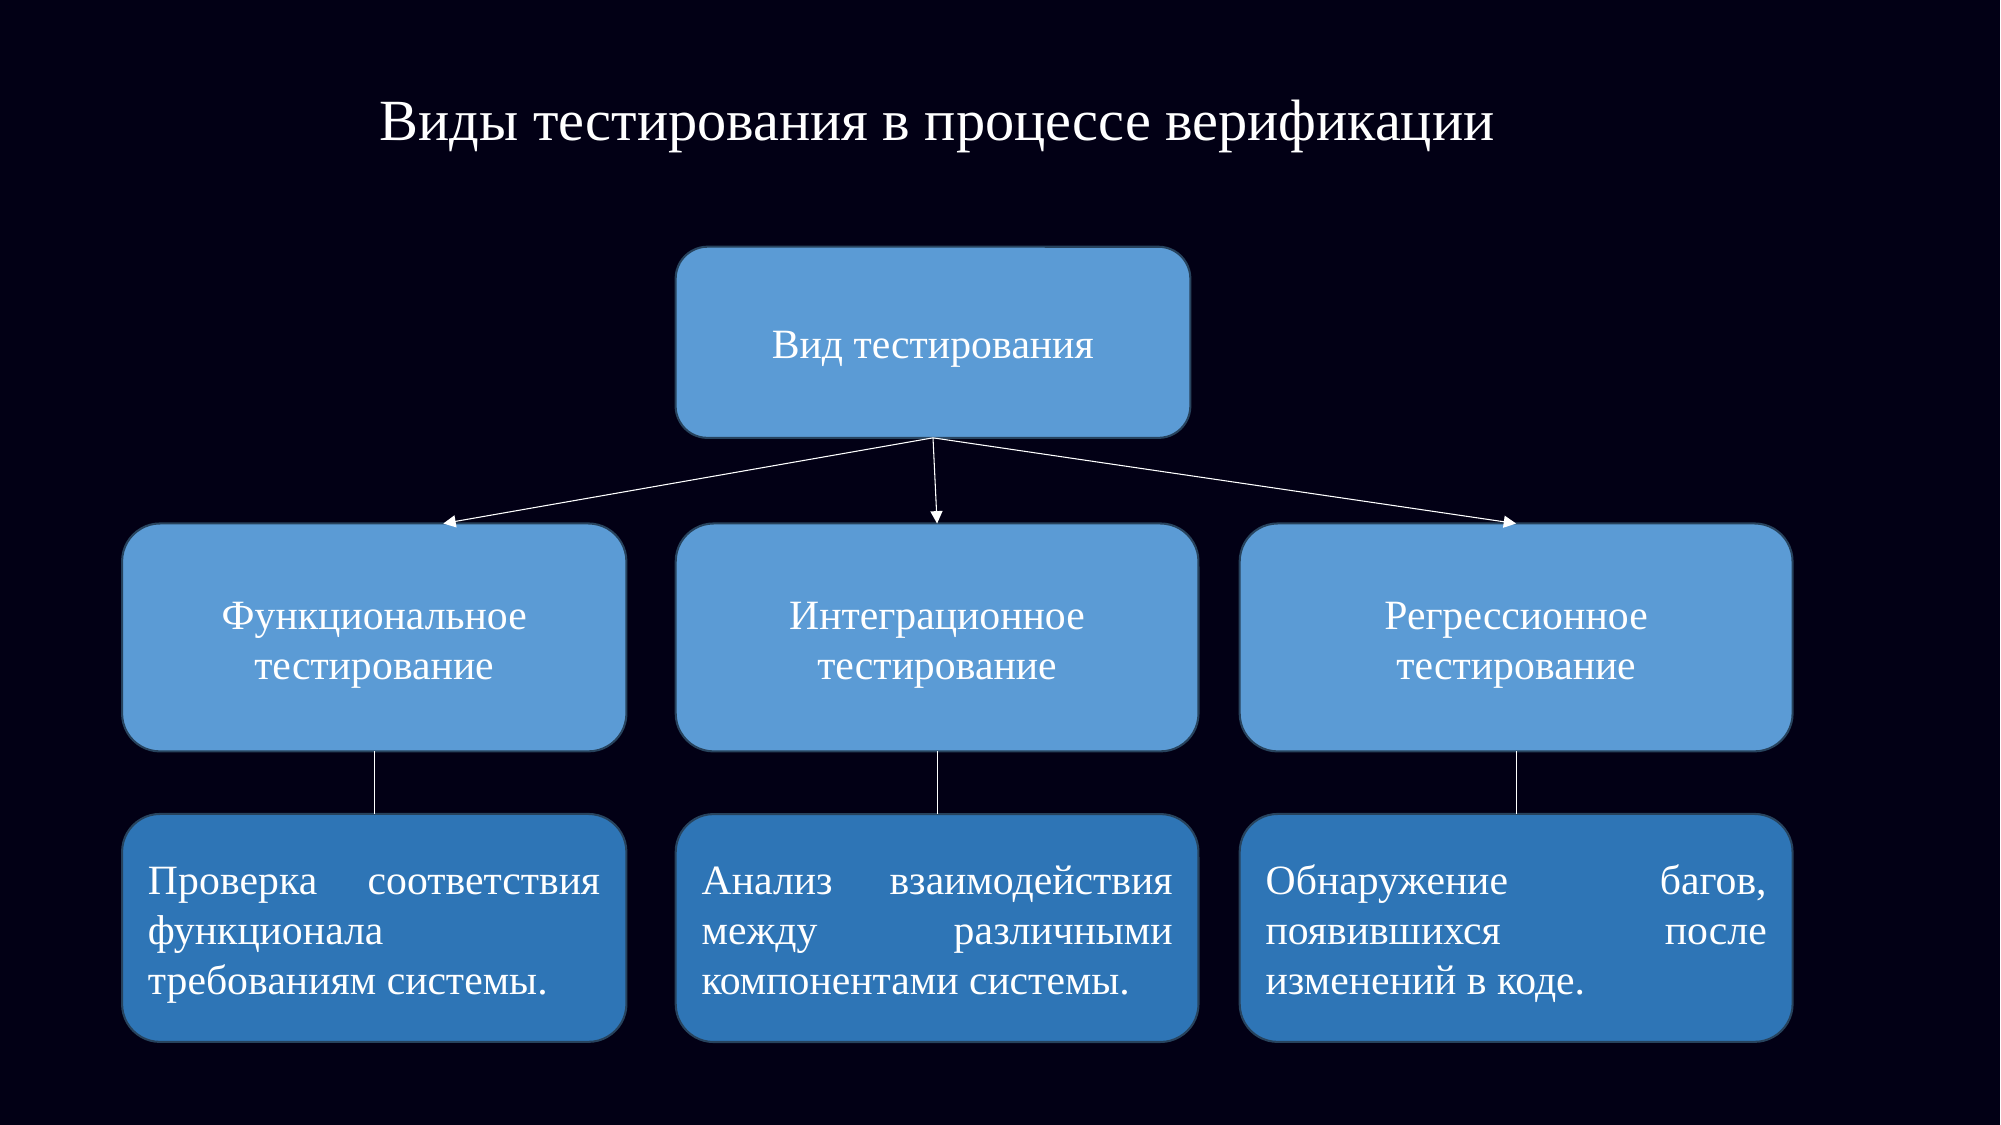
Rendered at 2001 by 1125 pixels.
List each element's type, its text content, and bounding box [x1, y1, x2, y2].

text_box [443, 437, 932, 524]
text_box Обнаружение багов, появившихся после изменений в коде. [1238, 812, 1794, 1043]
text_box Анализ взаимодействия между различными компонентами системы. [674, 813, 1200, 1044]
text_box Интеграционное тестирование [674, 524, 1200, 753]
text_box Функциональное тестирование [121, 522, 628, 753]
text_box Проверка соответствия функционала требованиям системы. [121, 812, 628, 1043]
text_box Вид тестирования [674, 245, 1192, 437]
text_box Виды тестирования в процессе верификации [364, 75, 1511, 160]
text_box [932, 437, 938, 524]
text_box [938, 437, 1517, 524]
text_box Регрессионное тестирование [1238, 522, 1794, 753]
